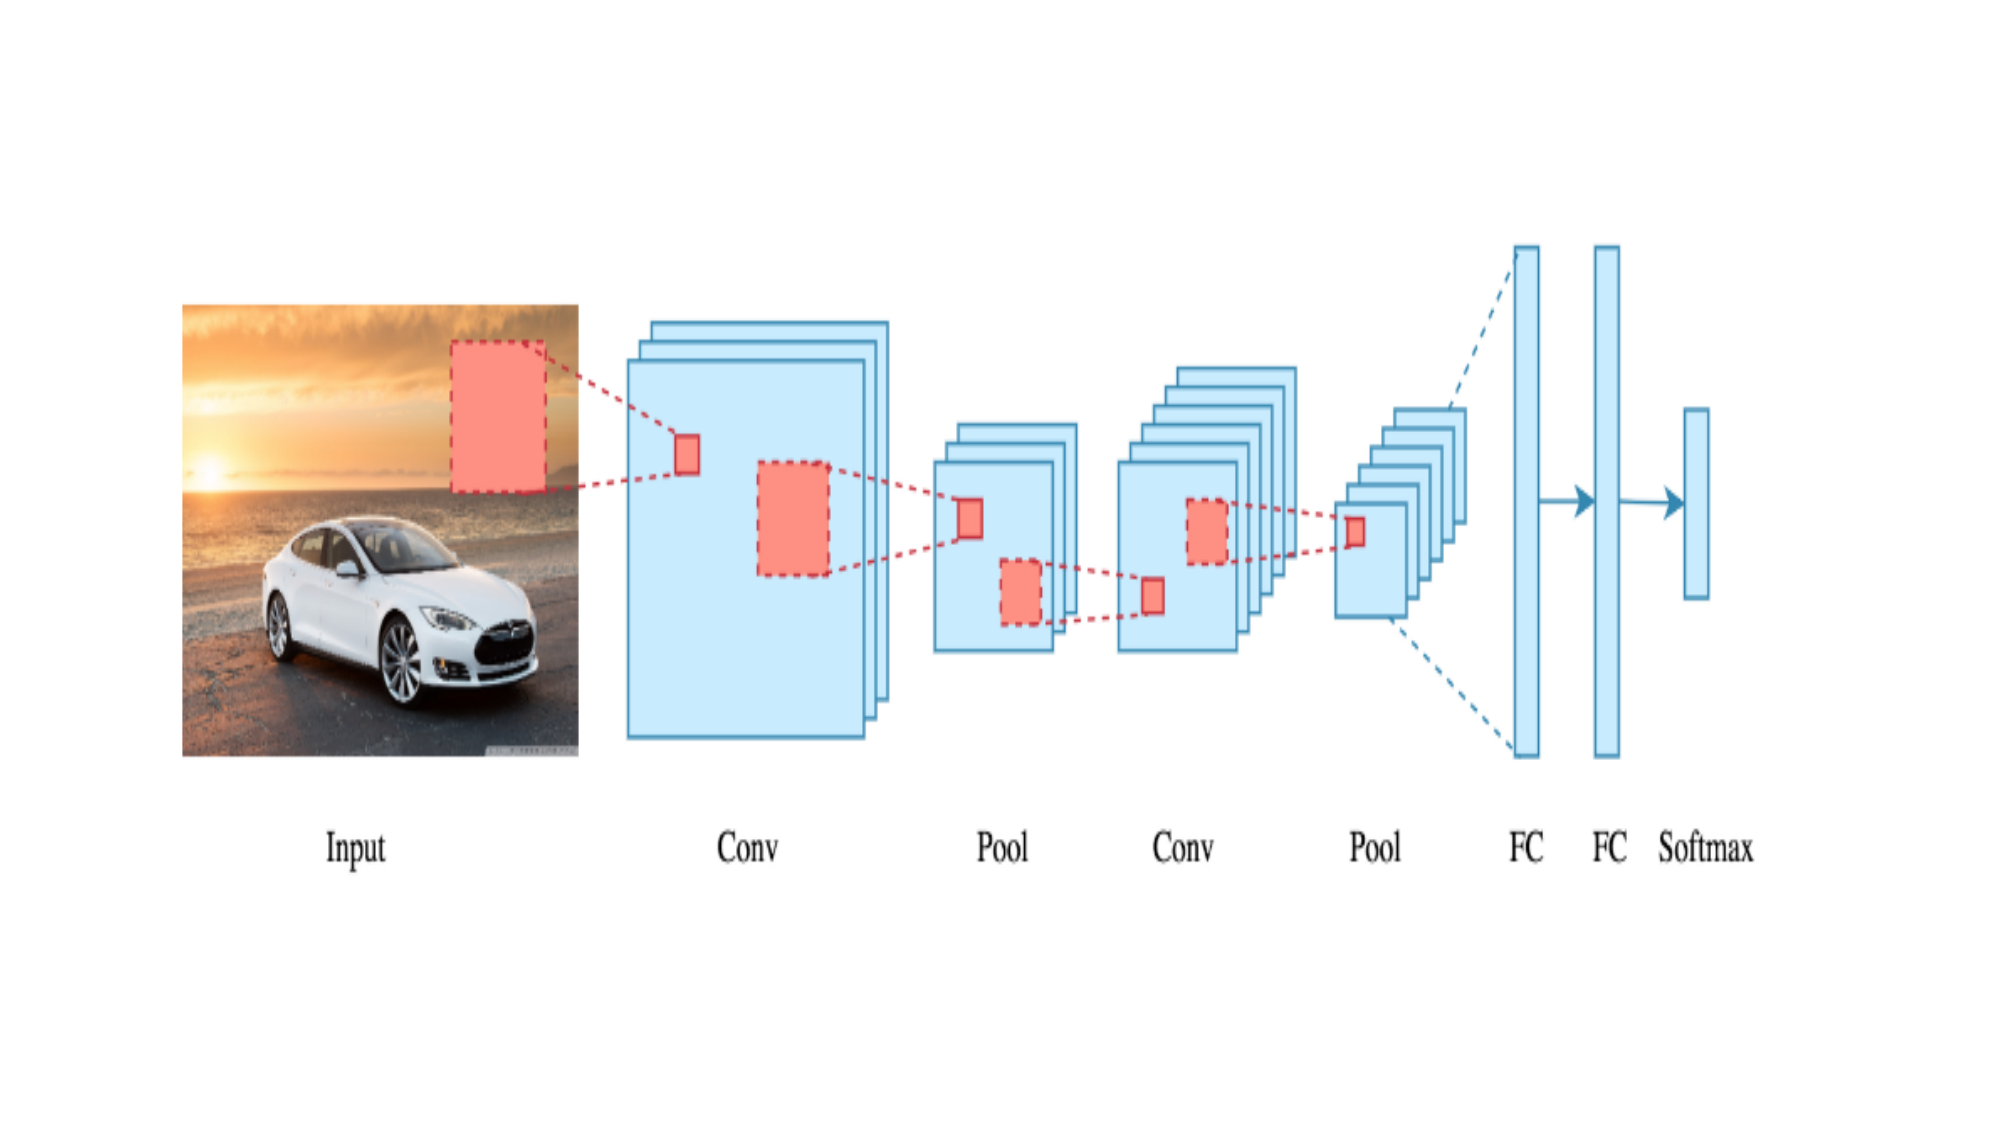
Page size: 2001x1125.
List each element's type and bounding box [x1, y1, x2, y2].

picture [139, 190, 1805, 924]
